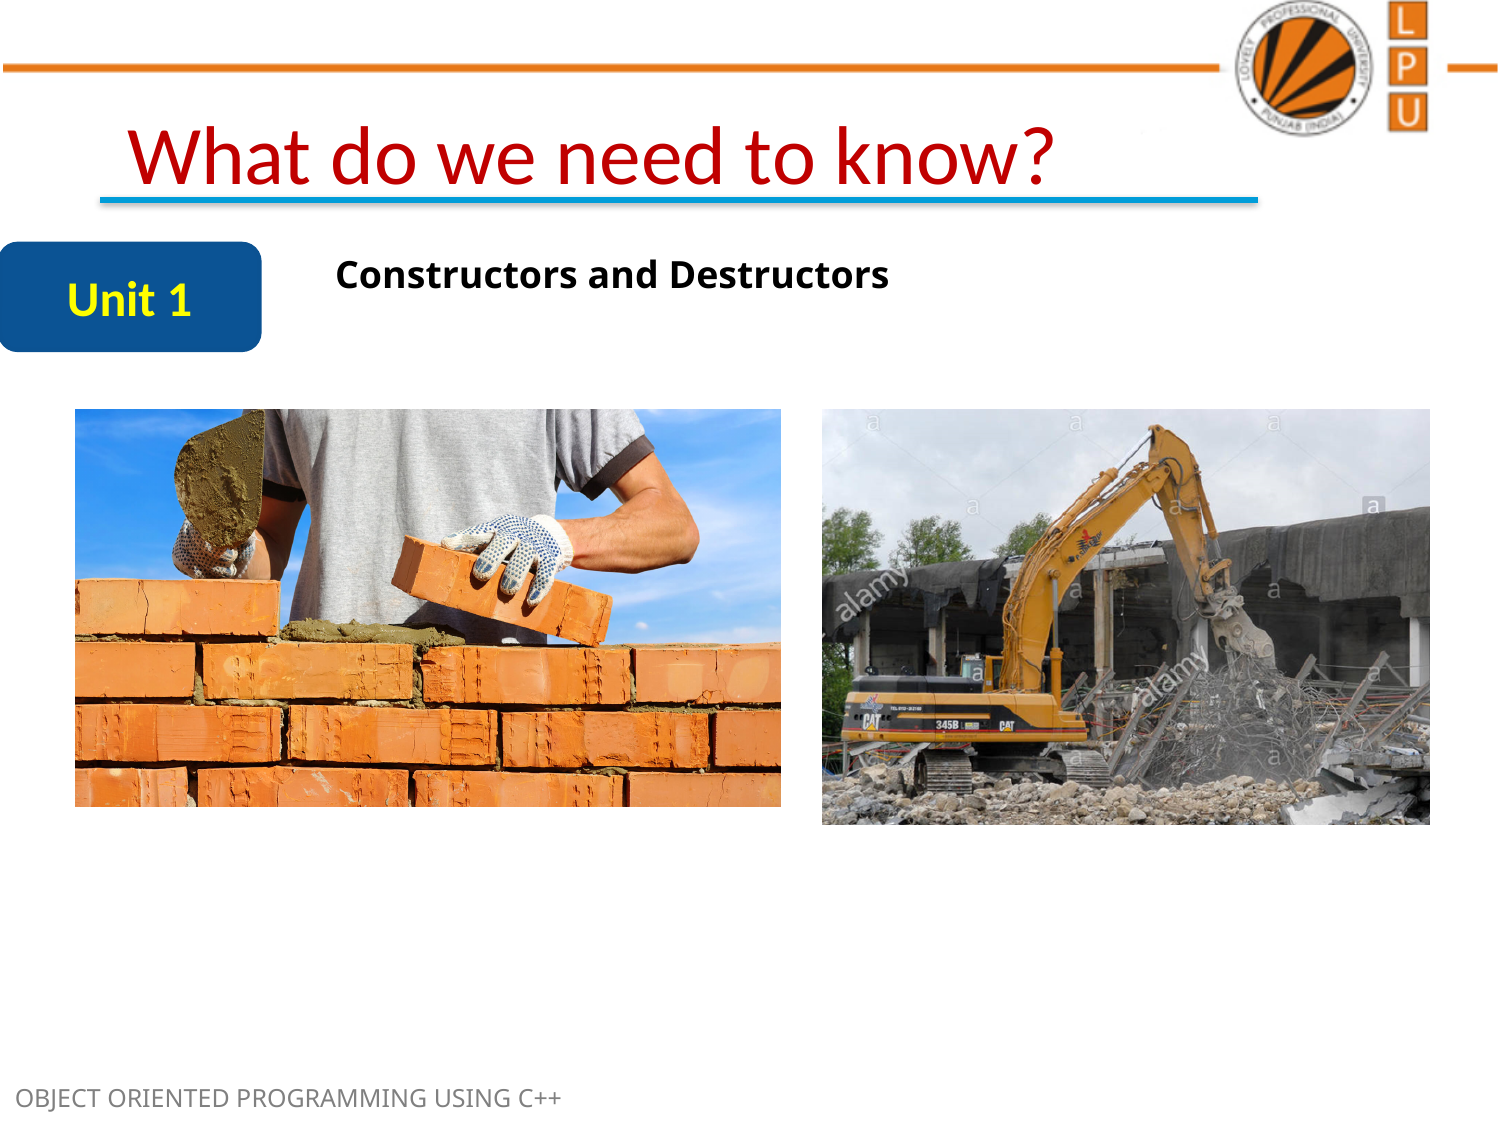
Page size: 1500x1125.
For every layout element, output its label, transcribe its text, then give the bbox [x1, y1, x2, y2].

picture [74, 409, 781, 807]
title What do we need to know? [112, 112, 1286, 225]
text_box Constructors and Destructors [320, 243, 1127, 304]
picture [3, 0, 1500, 155]
picture [822, 409, 1431, 825]
text_box Unit 1 [0, 241, 262, 353]
